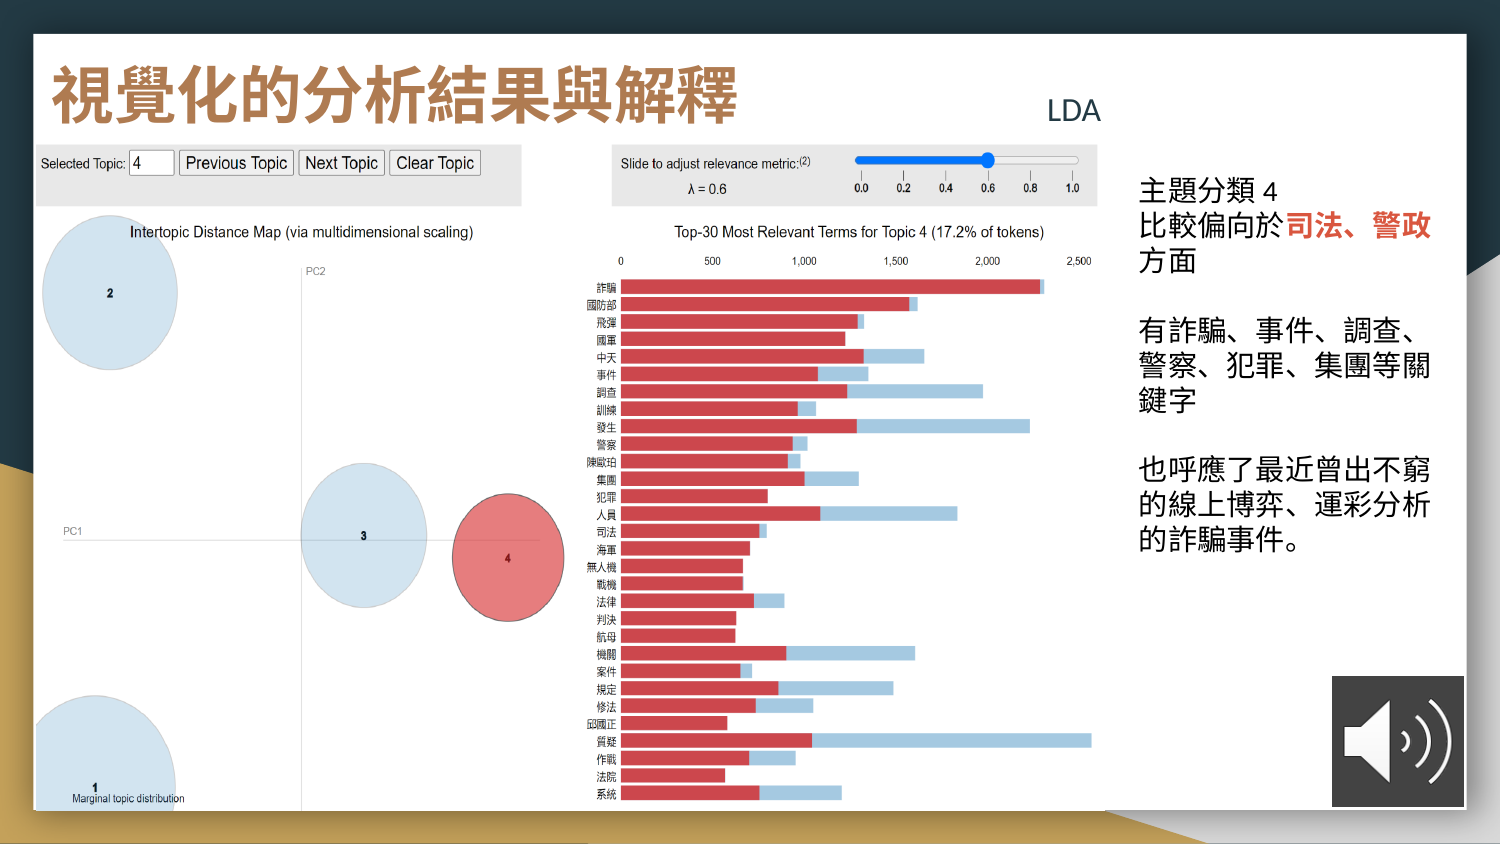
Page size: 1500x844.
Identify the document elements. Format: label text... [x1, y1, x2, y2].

text_box 主題分類4 比較偏向於司法、警政方面 有詐騙、事件、調查、警察、犯罪、集團等關鍵字 也呼應了最近曾出不窮的線上博弈、運彩分析的詐騙事件。 [1123, 157, 1461, 572]
picture [36, 139, 1105, 811]
list LDA [1032, 66, 1126, 144]
picture [1330, 674, 1465, 809]
title 視覺化的分析結果與解釋 [36, 41, 969, 138]
